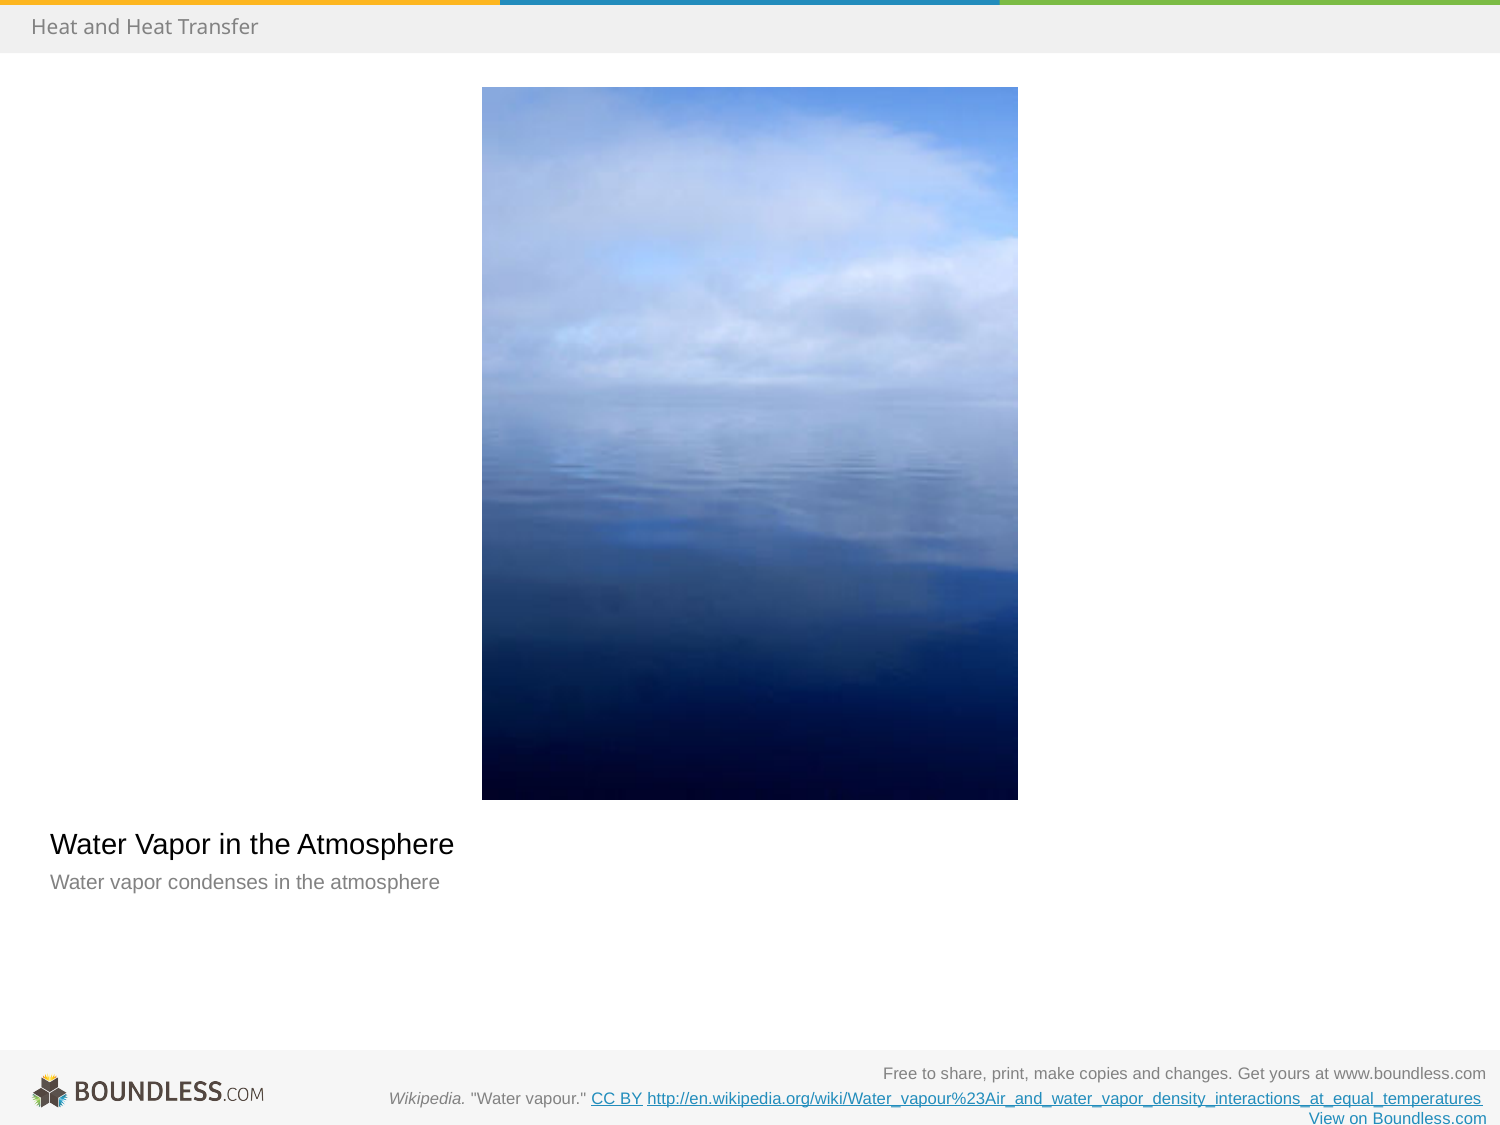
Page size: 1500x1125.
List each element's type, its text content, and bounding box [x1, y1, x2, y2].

text_box [0, 1050, 1500, 1125]
list Water Vapor in the Atmosphere Water vapor condenses in the atmosphere [50, 825, 1450, 1038]
text_box Wikipedia. "Water vapour." CC BY http://en.wikipedia.org/wiki/Water_vapour%23Air_and_water_vapor_density_interactions_at_equal_temperatures View on Boundless.com [274, 1087, 1488, 1125]
picture [482, 87, 1018, 801]
text_box [0, 2, 1500, 54]
text_box Free to share, print, make copies and changes. Get yours at www.boundless.com [649, 1062, 1488, 1087]
picture [30, 1072, 265, 1109]
text_box Heat and Heat Transfer [31, 13, 1475, 38]
